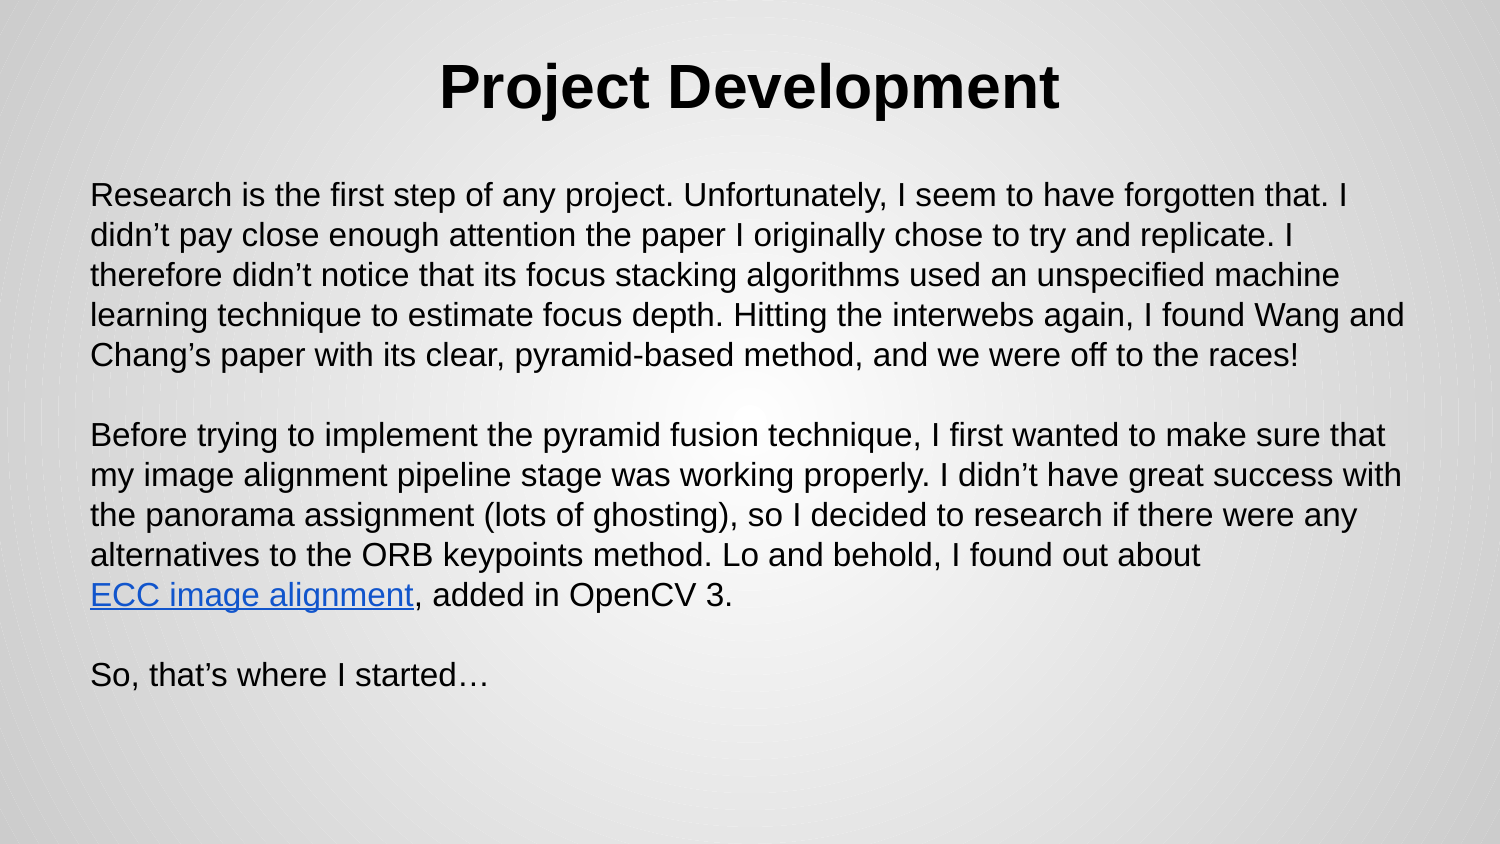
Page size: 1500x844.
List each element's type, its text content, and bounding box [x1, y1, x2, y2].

title Project Development [75, 33, 1425, 137]
list Research is the first step of any project. Unfortunately, I seem to have forgotten that. I didn’t pay close enough attention the paper I originally chose to try and replicate. I therefore didn’t notice that its focus stacking algorithms used an unspecified machine learning technique to estimate focus depth. Hitting the interwebs again, I found Wang and Chang’s paper with its clear, pyramid-based method, and we were off to the races! Before trying to implement the pyramid fusion technique, I first wanted to make sure that my image alignment pipeline stage was working properly. I didn’t have great success with the panorama assignment (lots of ghosting), so I decided to research if there were any alternatives to the ORB keypoints method. Lo and behold, I found out about ECC image alignment, added in OpenCV 3. So, that’s where I started… [75, 158, 1425, 808]
